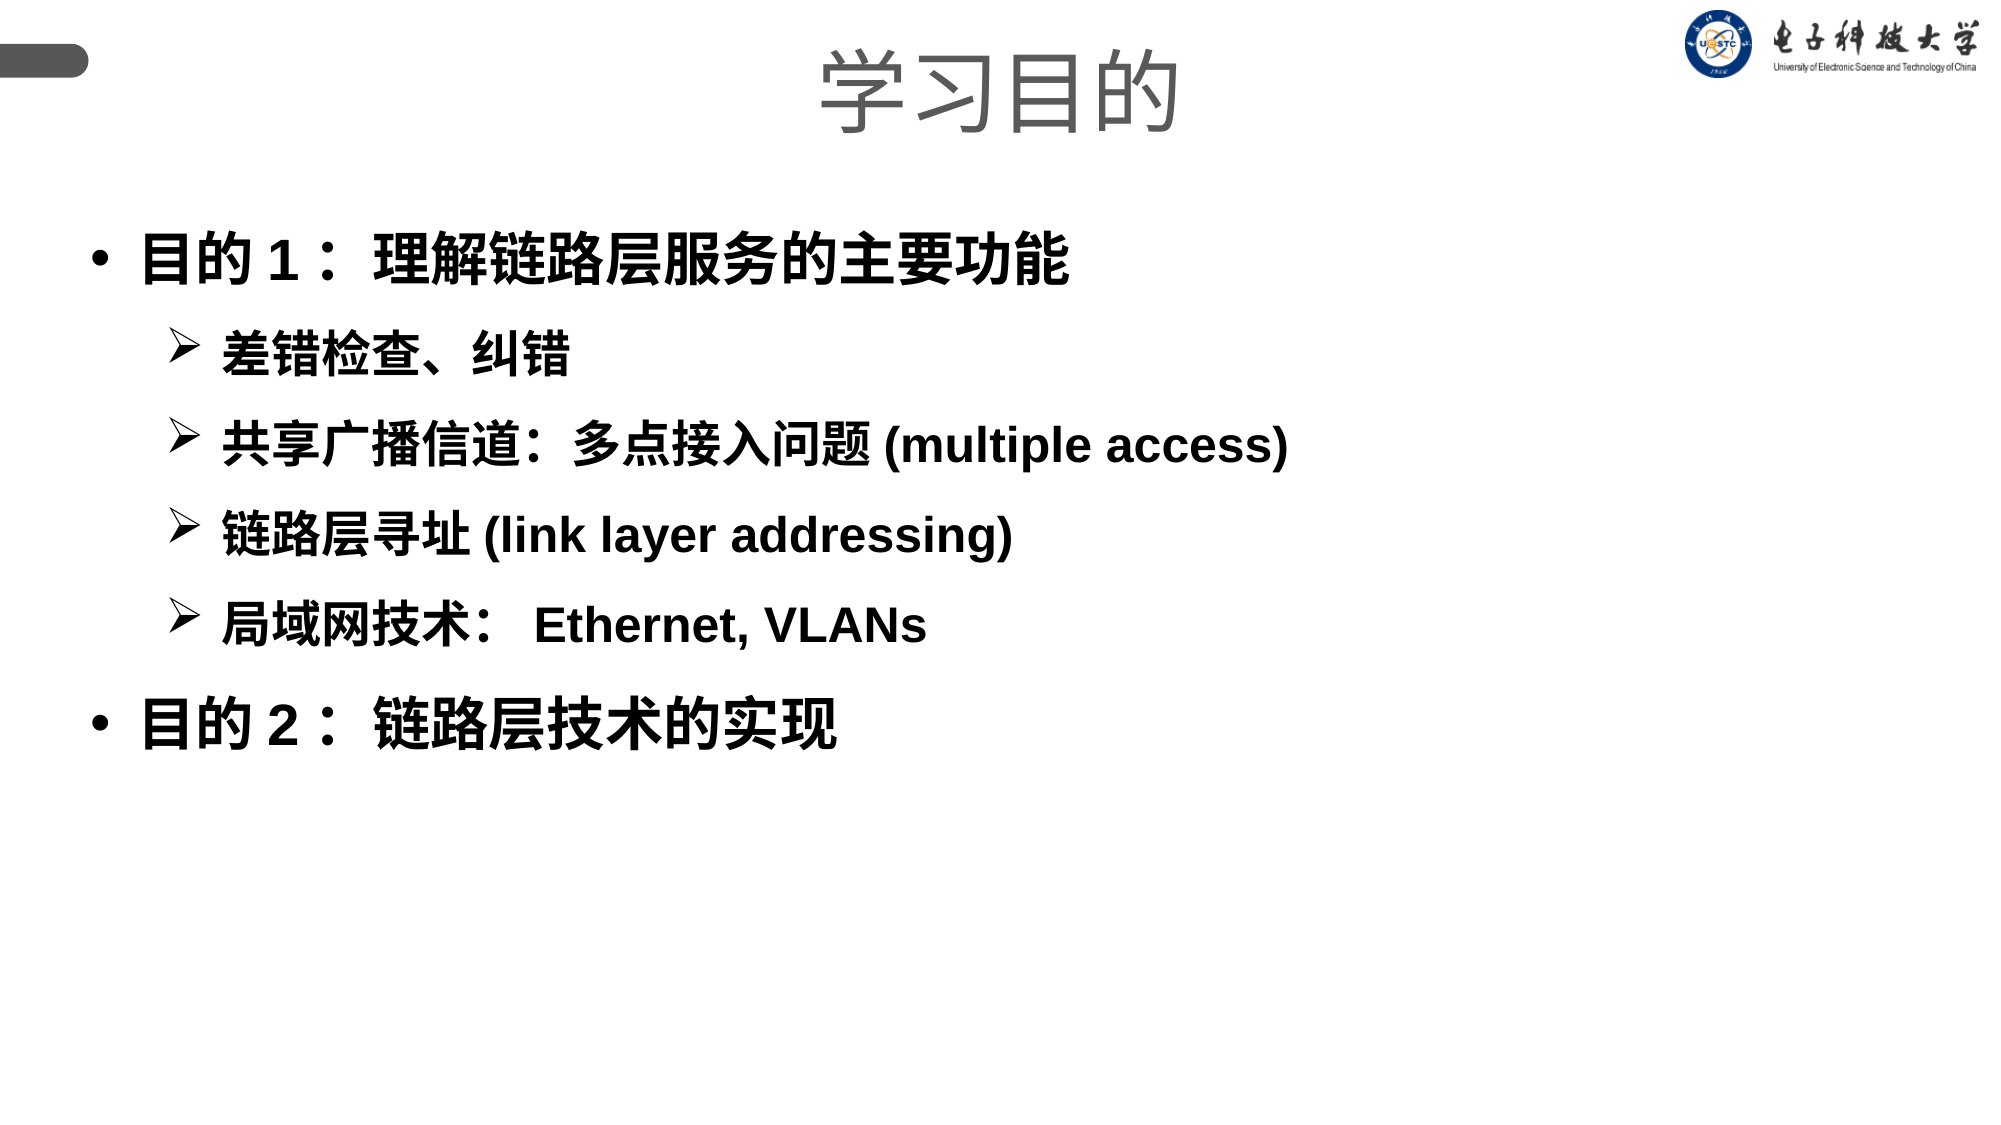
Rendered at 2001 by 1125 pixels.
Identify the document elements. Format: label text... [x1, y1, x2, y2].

text_box 目的1：理解链路层服务的主要功能 差错检查、纠错 共享广播信道：多点接入问题(multiple access) 链路层寻址(link layer addressing) 局域网技术：Ethernet, VLANs 目的2：链路层技术的实现 [75, 179, 1925, 765]
text_box 学习目的 [0, 58, 2000, 121]
picture [1685, 10, 1979, 58]
